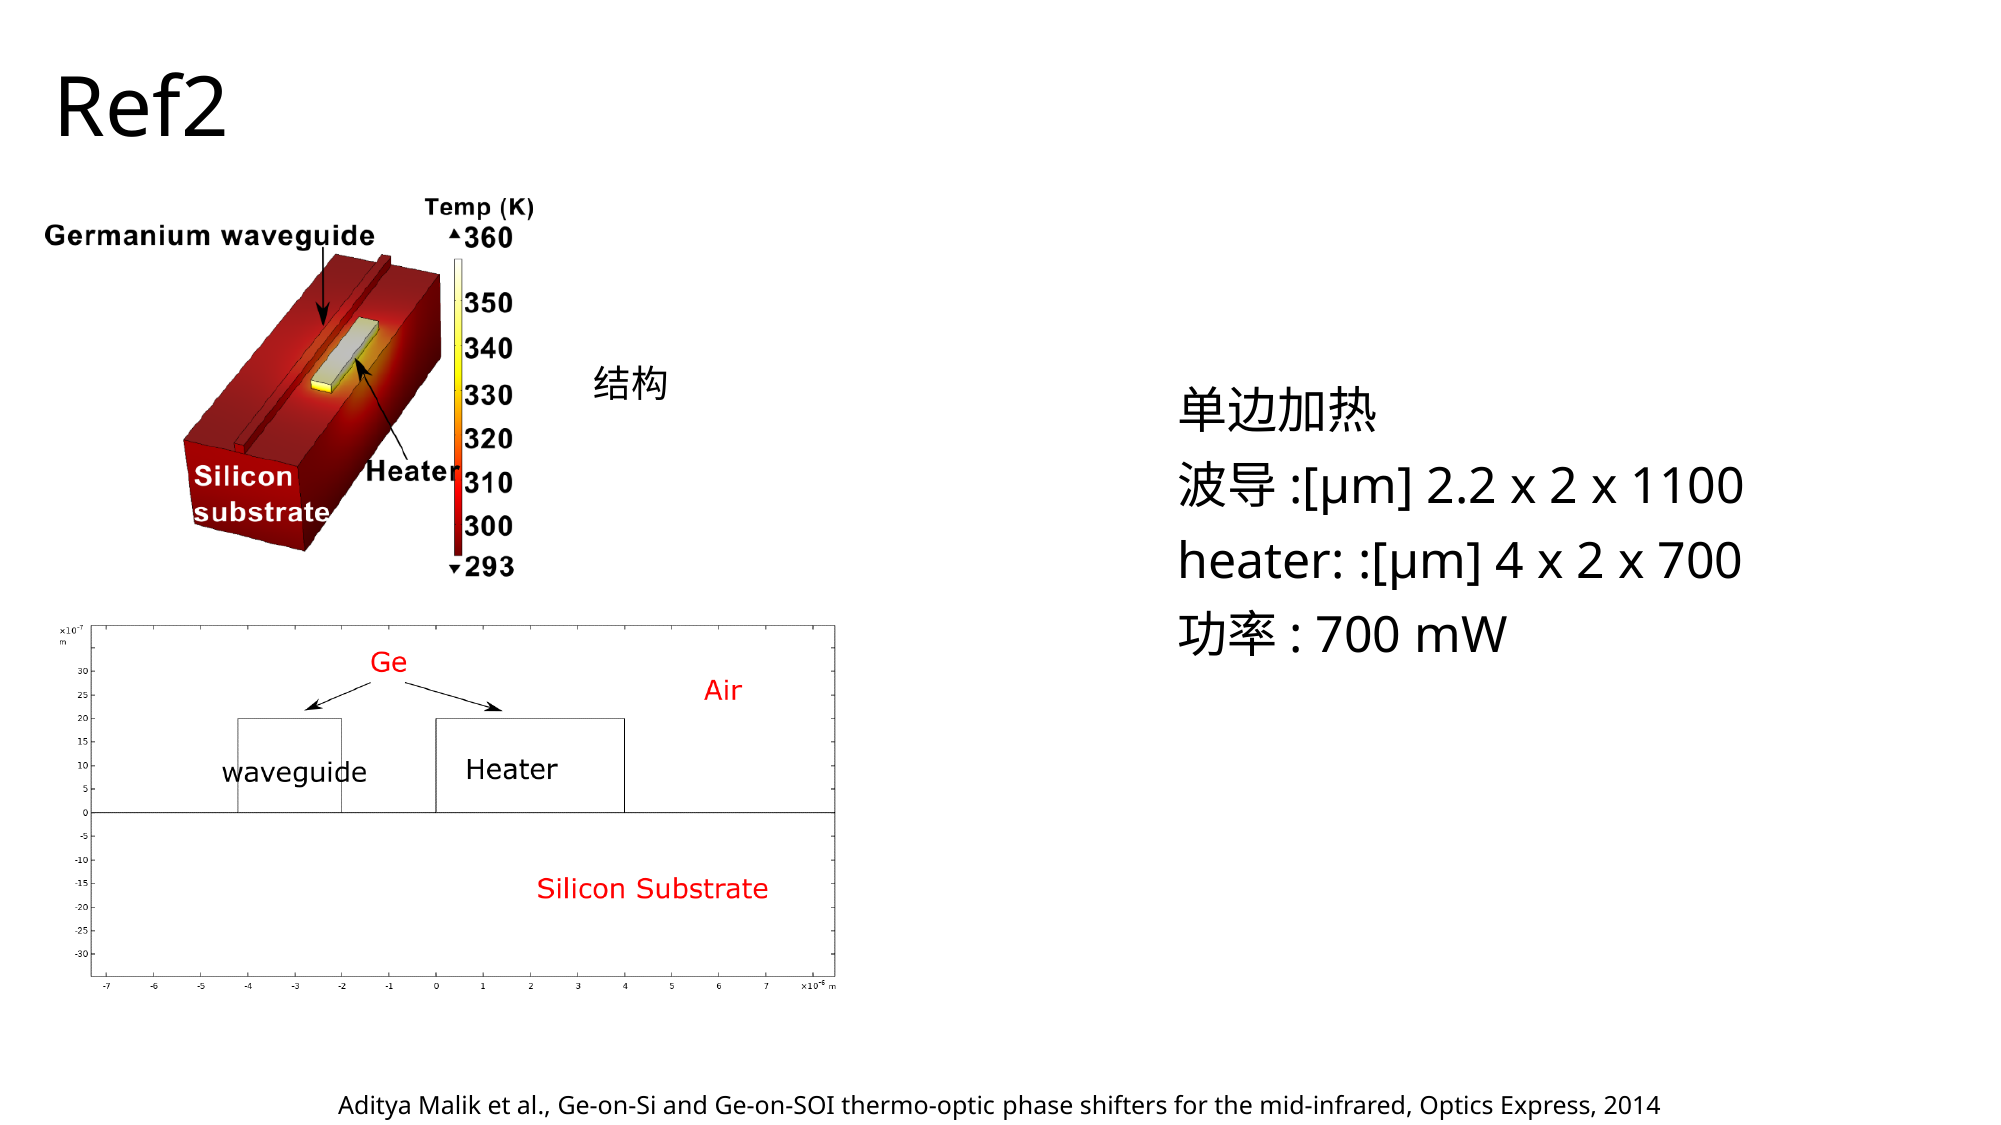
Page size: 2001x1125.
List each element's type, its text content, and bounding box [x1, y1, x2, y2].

picture [38, 189, 541, 582]
list Aditya Malik et al., Ge-on-Si and Ge-on-SOI thermo-optic phase shifters for the mid-infrared, Optics Express, 2014 [132, 1089, 1868, 1124]
picture [58, 612, 838, 992]
title Ref2 [38, 31, 1962, 188]
list 单边加热 波导:[μm] 2.2 x 2 x 1100 heater: :[μm] 4 x 2 x 700 功率: 700 mW [1162, 377, 1962, 692]
text_box 结构 [578, 357, 684, 413]
